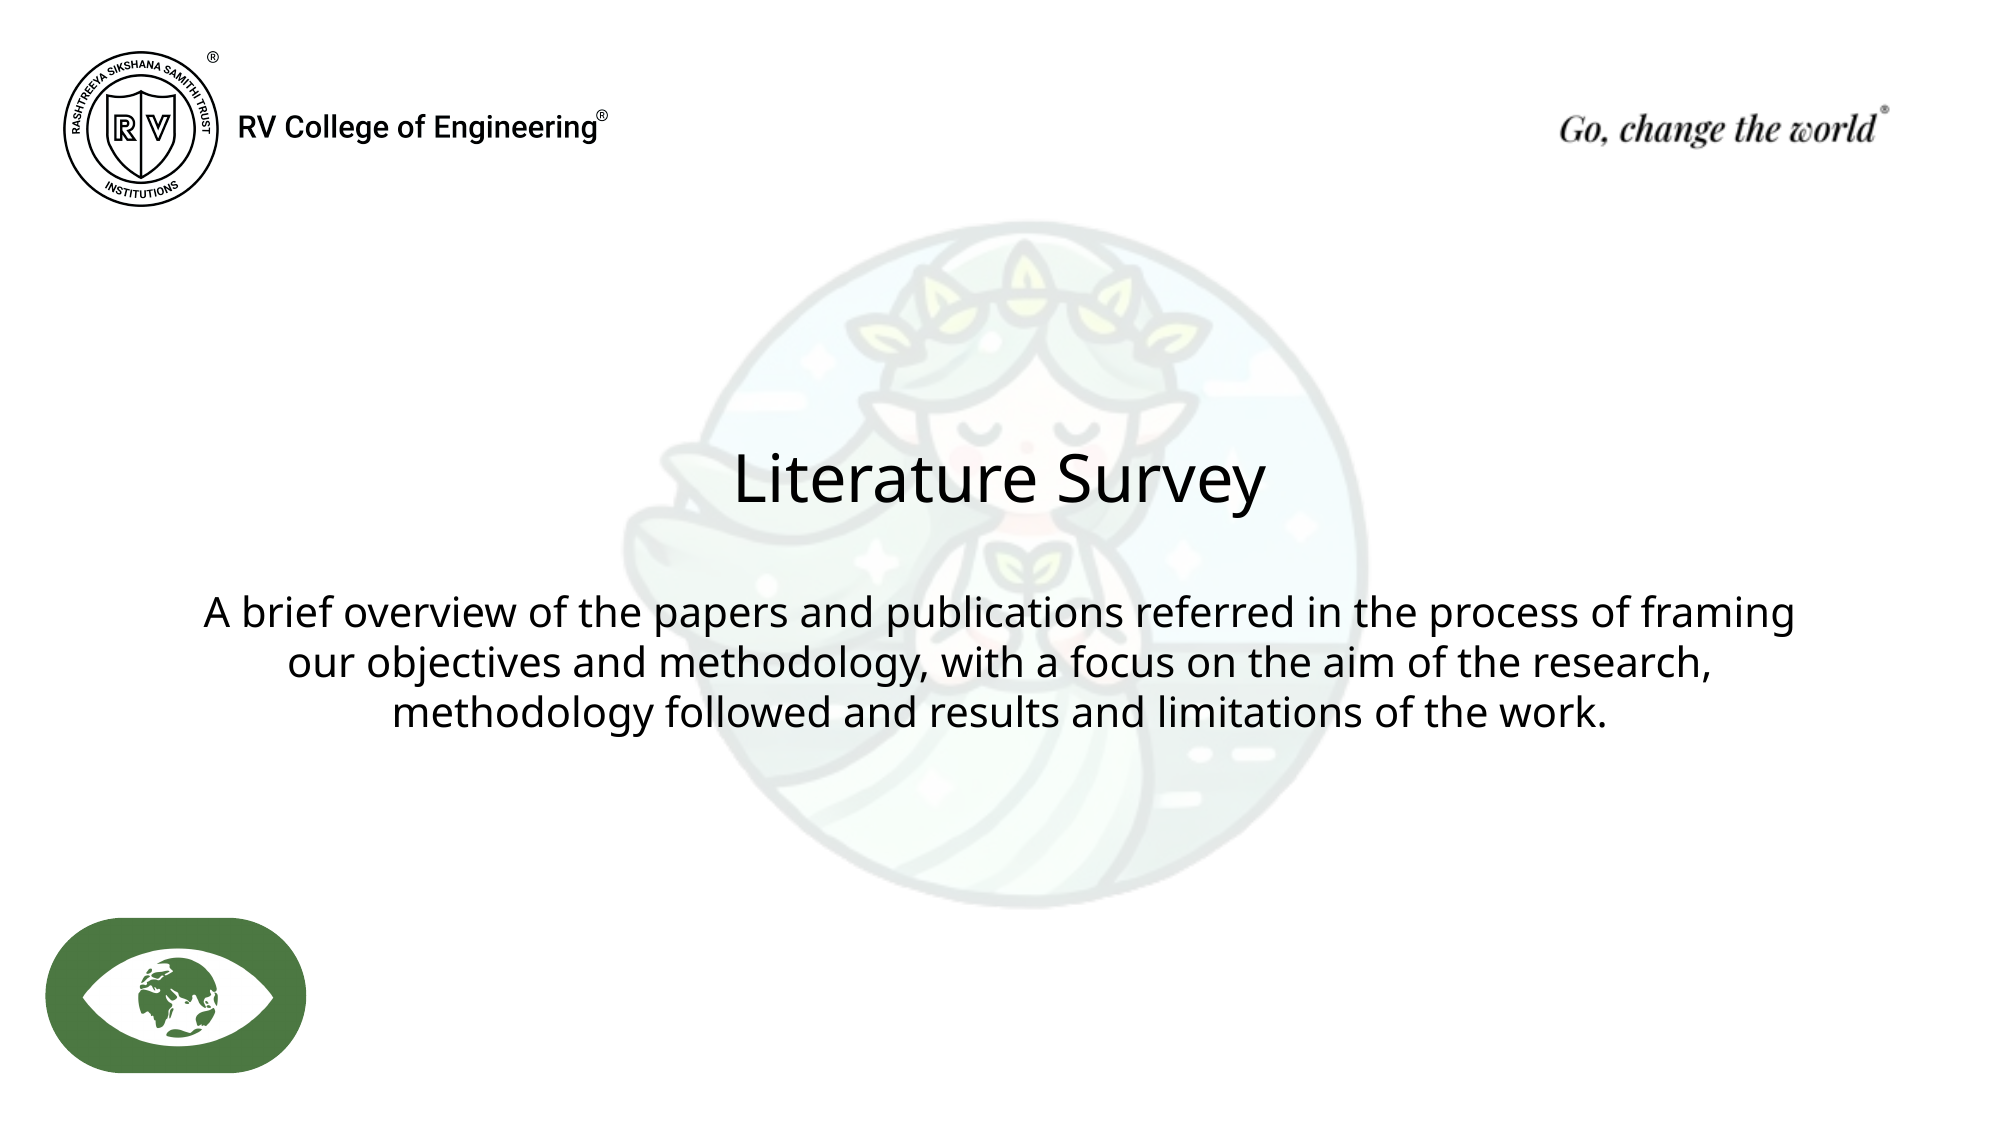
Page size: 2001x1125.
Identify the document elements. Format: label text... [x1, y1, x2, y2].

text_box Literature Survey A brief overview of the papers and publications referred in the process of framing our objectives and methodology, with a focus on the aim of the research, methodology followed and results and limitations of the work. [1404, 428, 1833, 744]
picture [63, 51, 1404, 944]
picture [45, 917, 307, 1074]
picture [1529, 76, 1907, 183]
text_box Literature Survey A brief overview of the papers and publications referred in the process of framing our objectives and methodology, with a focus on the aim of the research, methodology followed and results and limitations of the work. [167, 428, 596, 744]
